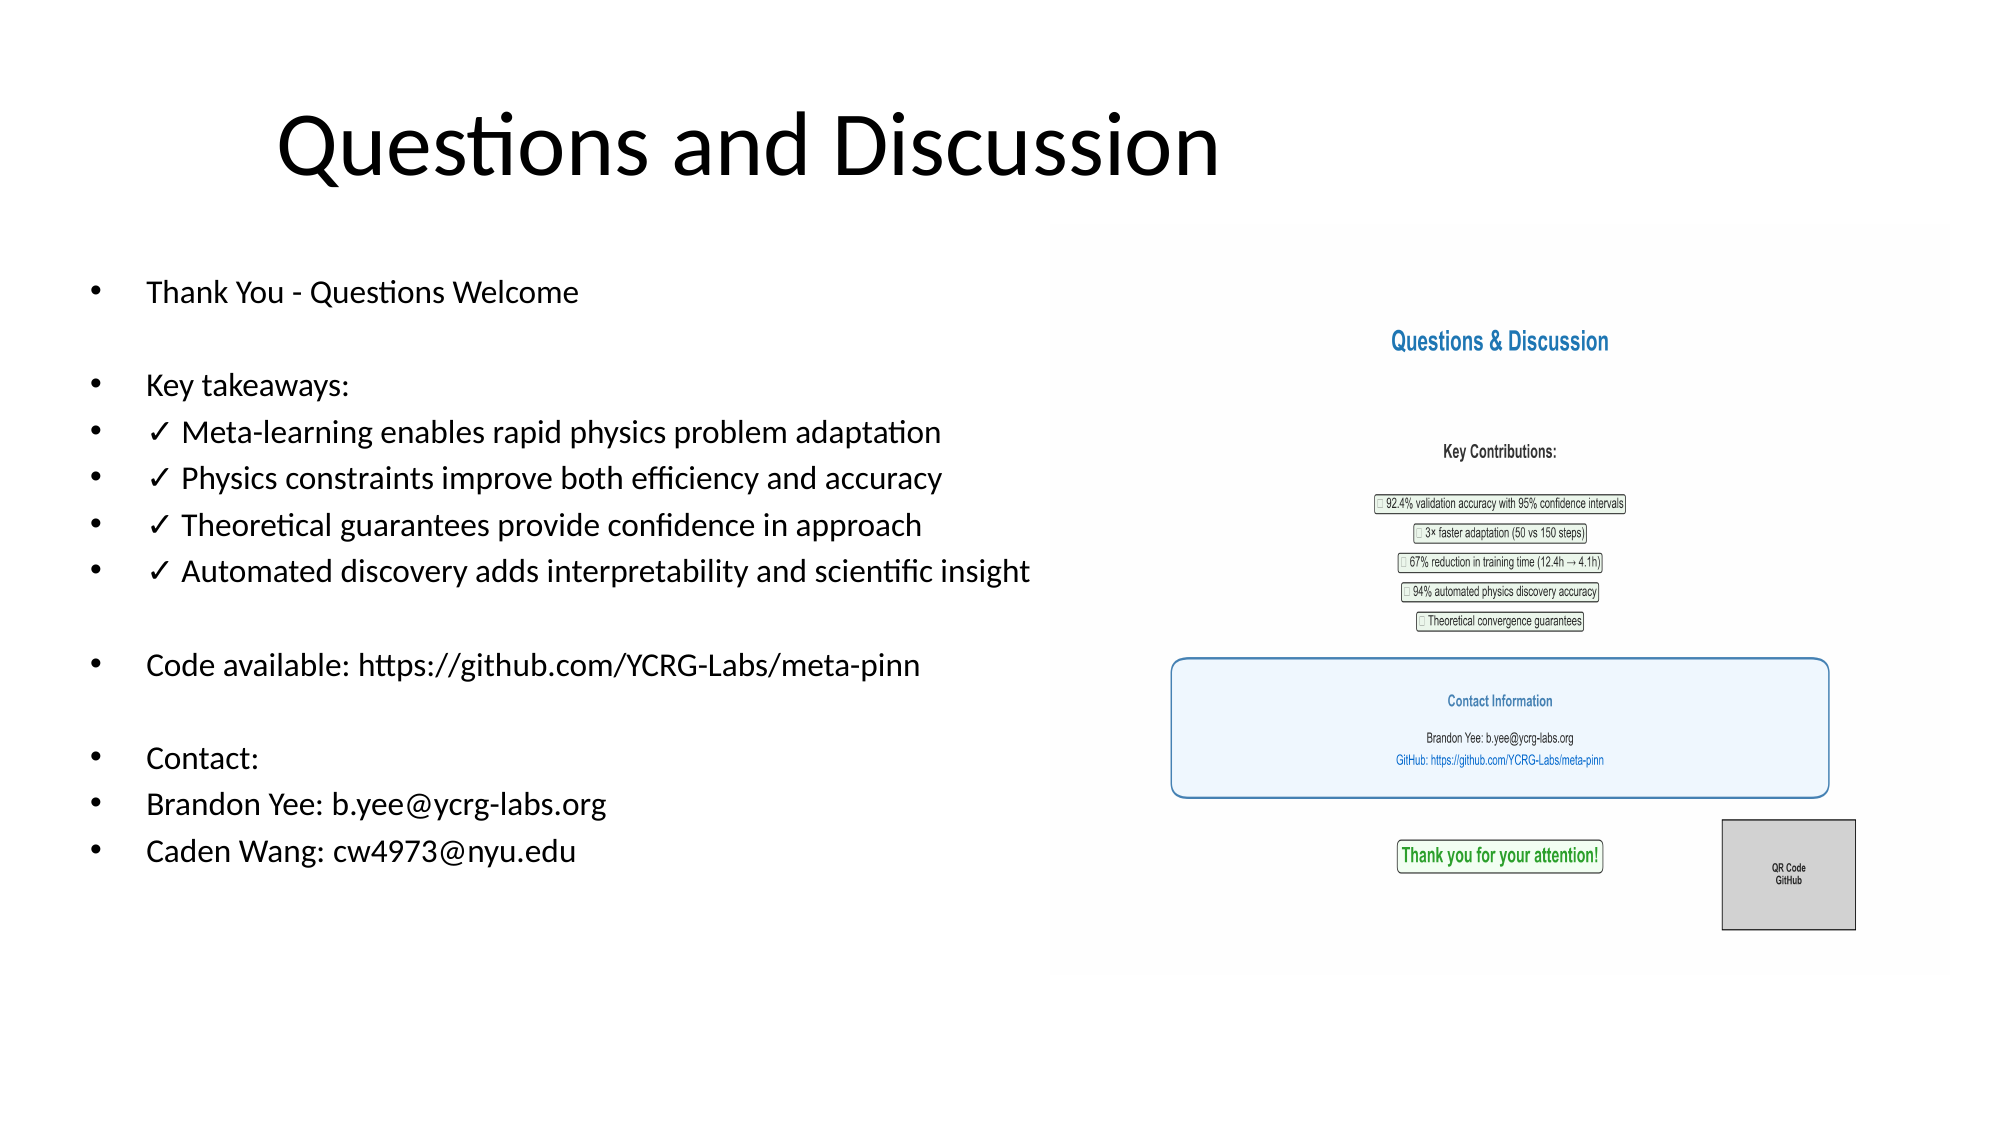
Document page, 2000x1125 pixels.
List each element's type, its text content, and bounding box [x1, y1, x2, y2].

list Thank You - Questions Welcome Key takeaways: ✓ Meta-learning enables rapid physics problem adaptation ✓ Physics constraints improve both efficiency and accuracy ✓ Theoretical guarantees provide confidence in approach ✓ Automated discovery adds interpretability and scientific insight Code available: https://github.com/YCRG-Labs/meta-pinn Contact: Brandon Yee: b.yee@ycrg-labs.org Caden Wang: cw4973@nyu.edu [75, 262, 1425, 1005]
title Questions and Discussion [75, 45, 1425, 233]
picture [1049, 224, 1951, 976]
